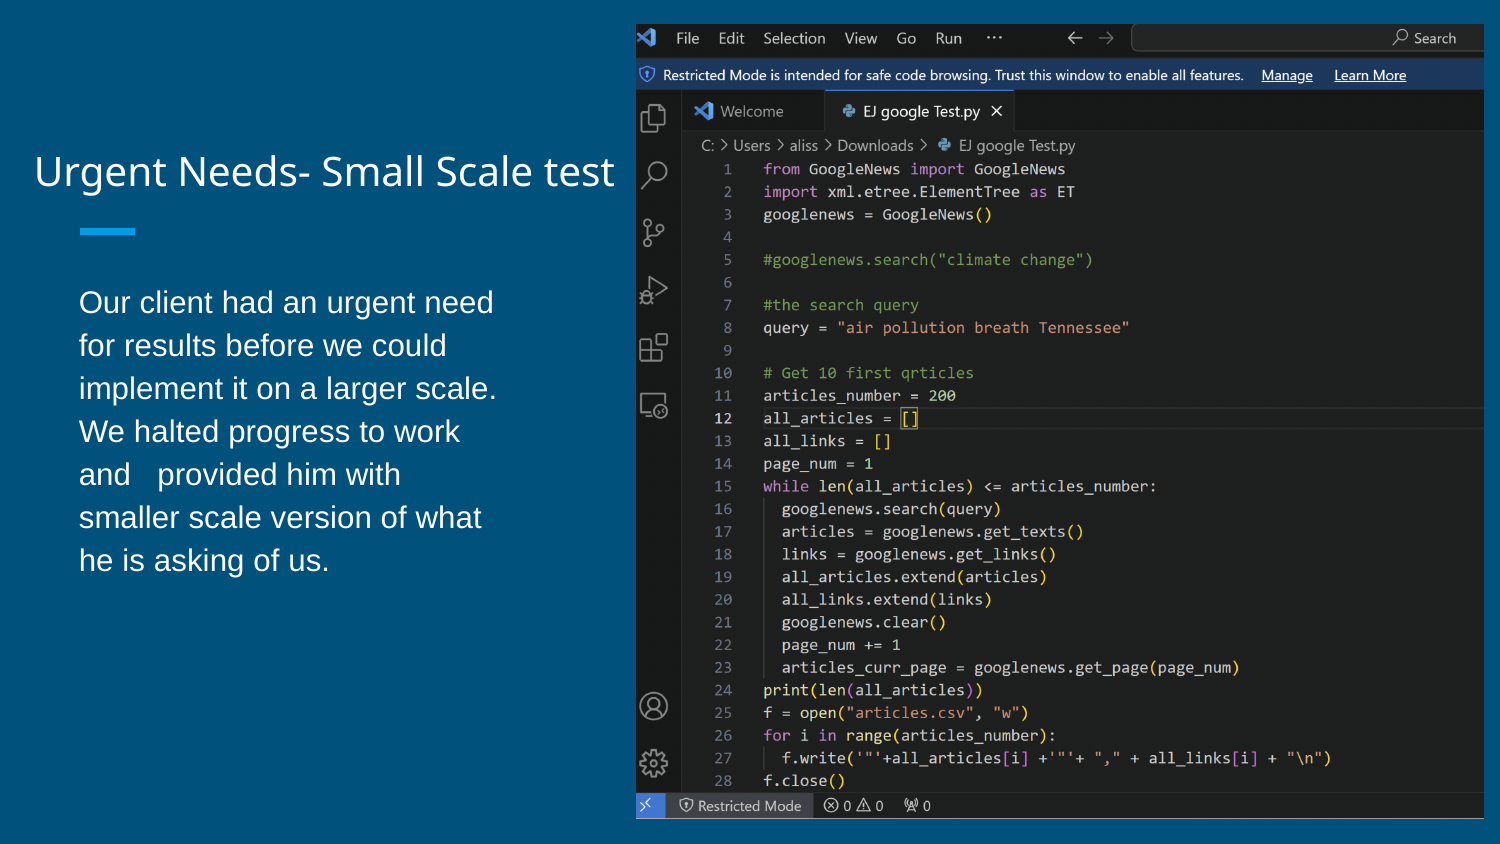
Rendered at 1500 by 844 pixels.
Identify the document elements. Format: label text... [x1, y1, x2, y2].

title Urgent Needs- Small Scale test [18, 85, 631, 210]
list Our client had an urgent need for results before we could implement it on a larger scale. We halted progress to work and provided him with smaller scale version of what he is asking of us. [63, 261, 525, 702]
picture [637, 25, 1483, 818]
